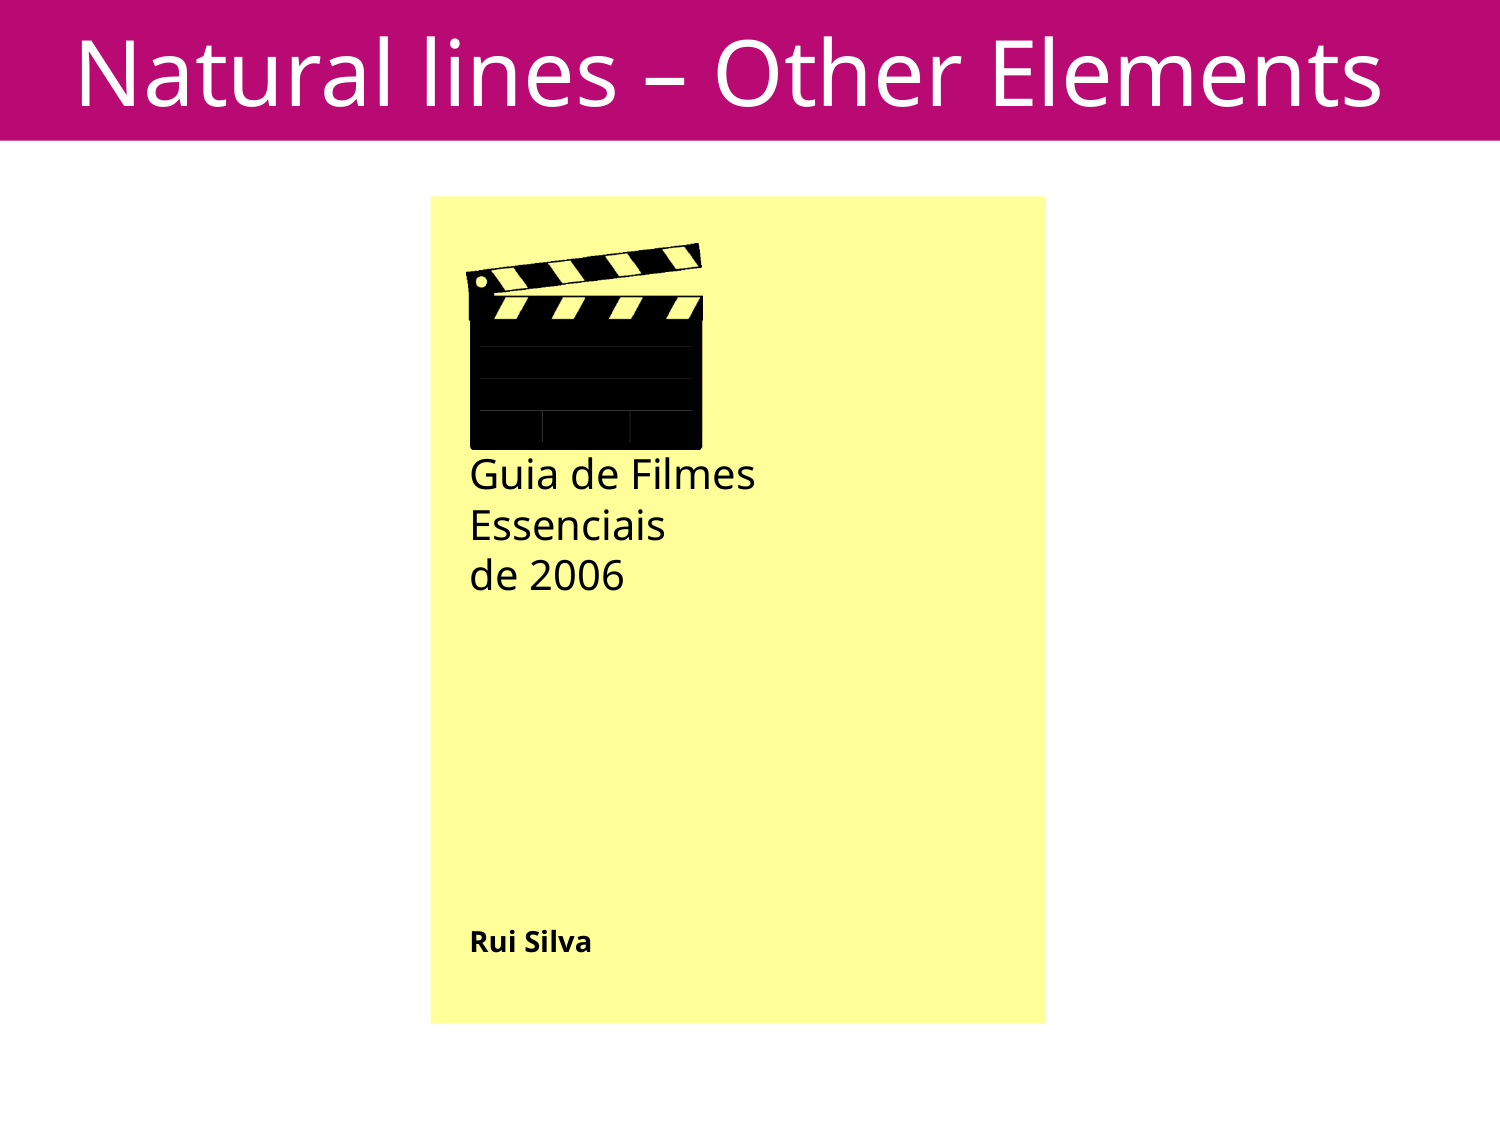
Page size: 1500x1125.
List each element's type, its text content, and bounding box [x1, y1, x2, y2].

text_box [430, 196, 1046, 1024]
text_box Guia de Filmes Essenciais de 2006 Rui Silva [454, 344, 821, 1002]
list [466, 243, 704, 451]
title Natural lines – Other Elements [0, 0, 1500, 141]
